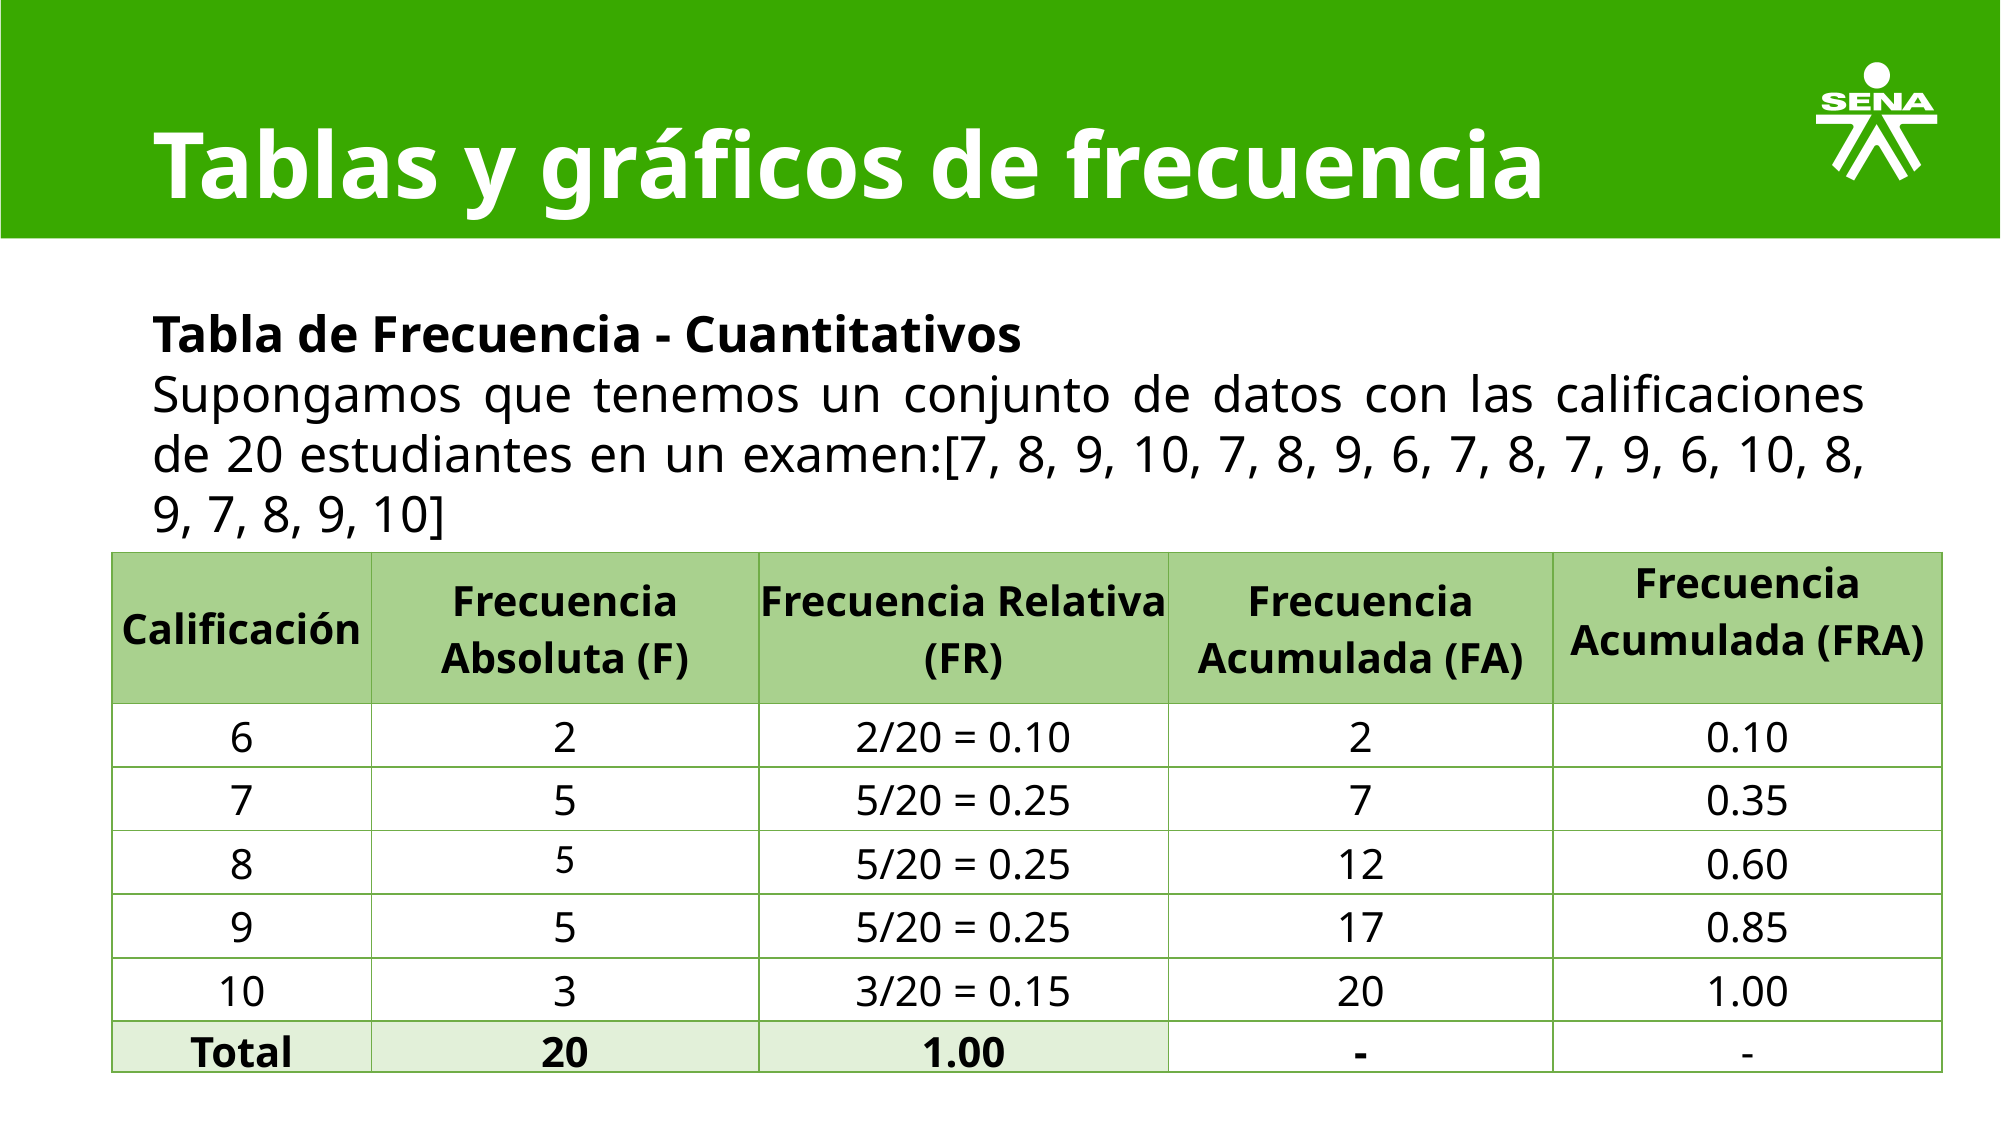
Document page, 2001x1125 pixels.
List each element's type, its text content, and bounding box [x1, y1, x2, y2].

table_cell 5/20 = 0.25 [760, 895, 1168, 957]
table_cell 1.00 [760, 1022, 1168, 1071]
table_cell 6 [113, 704, 371, 766]
table_cell 3/20 = 0.15 [760, 959, 1168, 1020]
table_cell 0.60 [1554, 831, 1941, 893]
text_box Tabla de Frecuencia - Cuantitativos Supongamos que tenemos un conjunto de datos con las calificaciones de 20 estudiantes en un examen:[7, 8, 9, 10, 7, 8, 9, 6, 7, 8, 7, 9, 6, 10, 8, 9, 7, 8, 9, 10] [137, 294, 1882, 550]
table_cell 0.10 [1554, 704, 1941, 766]
table_cell Total [113, 1022, 371, 1071]
table_cell 10 [113, 959, 371, 1020]
table_cell 12 [1169, 831, 1552, 893]
table_header Frecuencia Acumulada (FRA) [1554, 553, 1941, 703]
table_cell 7 [1169, 768, 1552, 830]
table_cell 5/20 = 0.25 [760, 831, 1168, 893]
table_header Frecuencia Acumulada (FA) [1169, 553, 1552, 703]
table_cell 0.85 [1554, 895, 1941, 957]
table_cell 0.35 [1554, 768, 1941, 830]
table_cell 9 [113, 895, 371, 957]
table_cell 8 [113, 831, 371, 893]
table_cell 5 [372, 895, 758, 957]
table_cell 5 [372, 768, 758, 830]
table_cell 20 [372, 1022, 758, 1071]
table_cell 1.00 [1554, 959, 1941, 1020]
table_header Frecuencia Absoluta (F) [372, 553, 758, 703]
table_cell 7 [113, 768, 371, 830]
table_cell 20 [1169, 959, 1552, 1020]
table_cell 3 [372, 959, 758, 1020]
table_cell 2 [1169, 704, 1552, 766]
table_header Calificación [113, 553, 371, 703]
table_cell 5/20 = 0.25 [760, 768, 1168, 830]
table_cell - [1554, 1022, 1941, 1071]
table_header Frecuencia Relativa (FR) [760, 553, 1168, 703]
table_cell 5 [372, 831, 758, 893]
table_cell 17 [1169, 895, 1552, 957]
title Tablas y gráficos de frecuencia [137, 59, 1863, 278]
table_cell - [1169, 1022, 1552, 1071]
table_cell 2/20 = 0.10 [760, 704, 1168, 766]
table_cell 2 [372, 704, 758, 766]
picture [0, 0, 2001, 1125]
